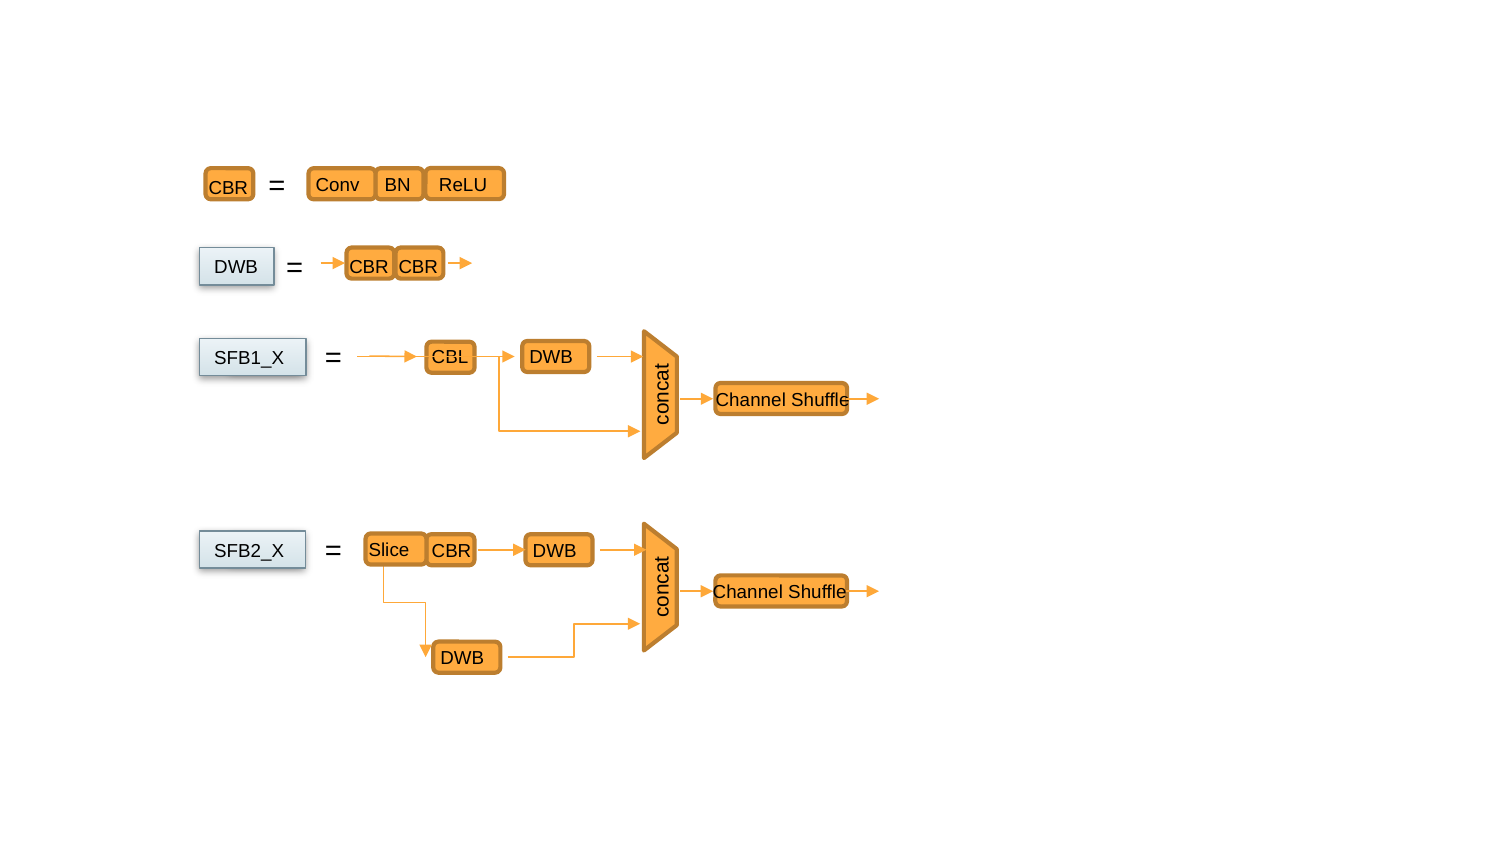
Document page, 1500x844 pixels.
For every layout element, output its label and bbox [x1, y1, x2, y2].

text_box [193, 158, 883, 677]
